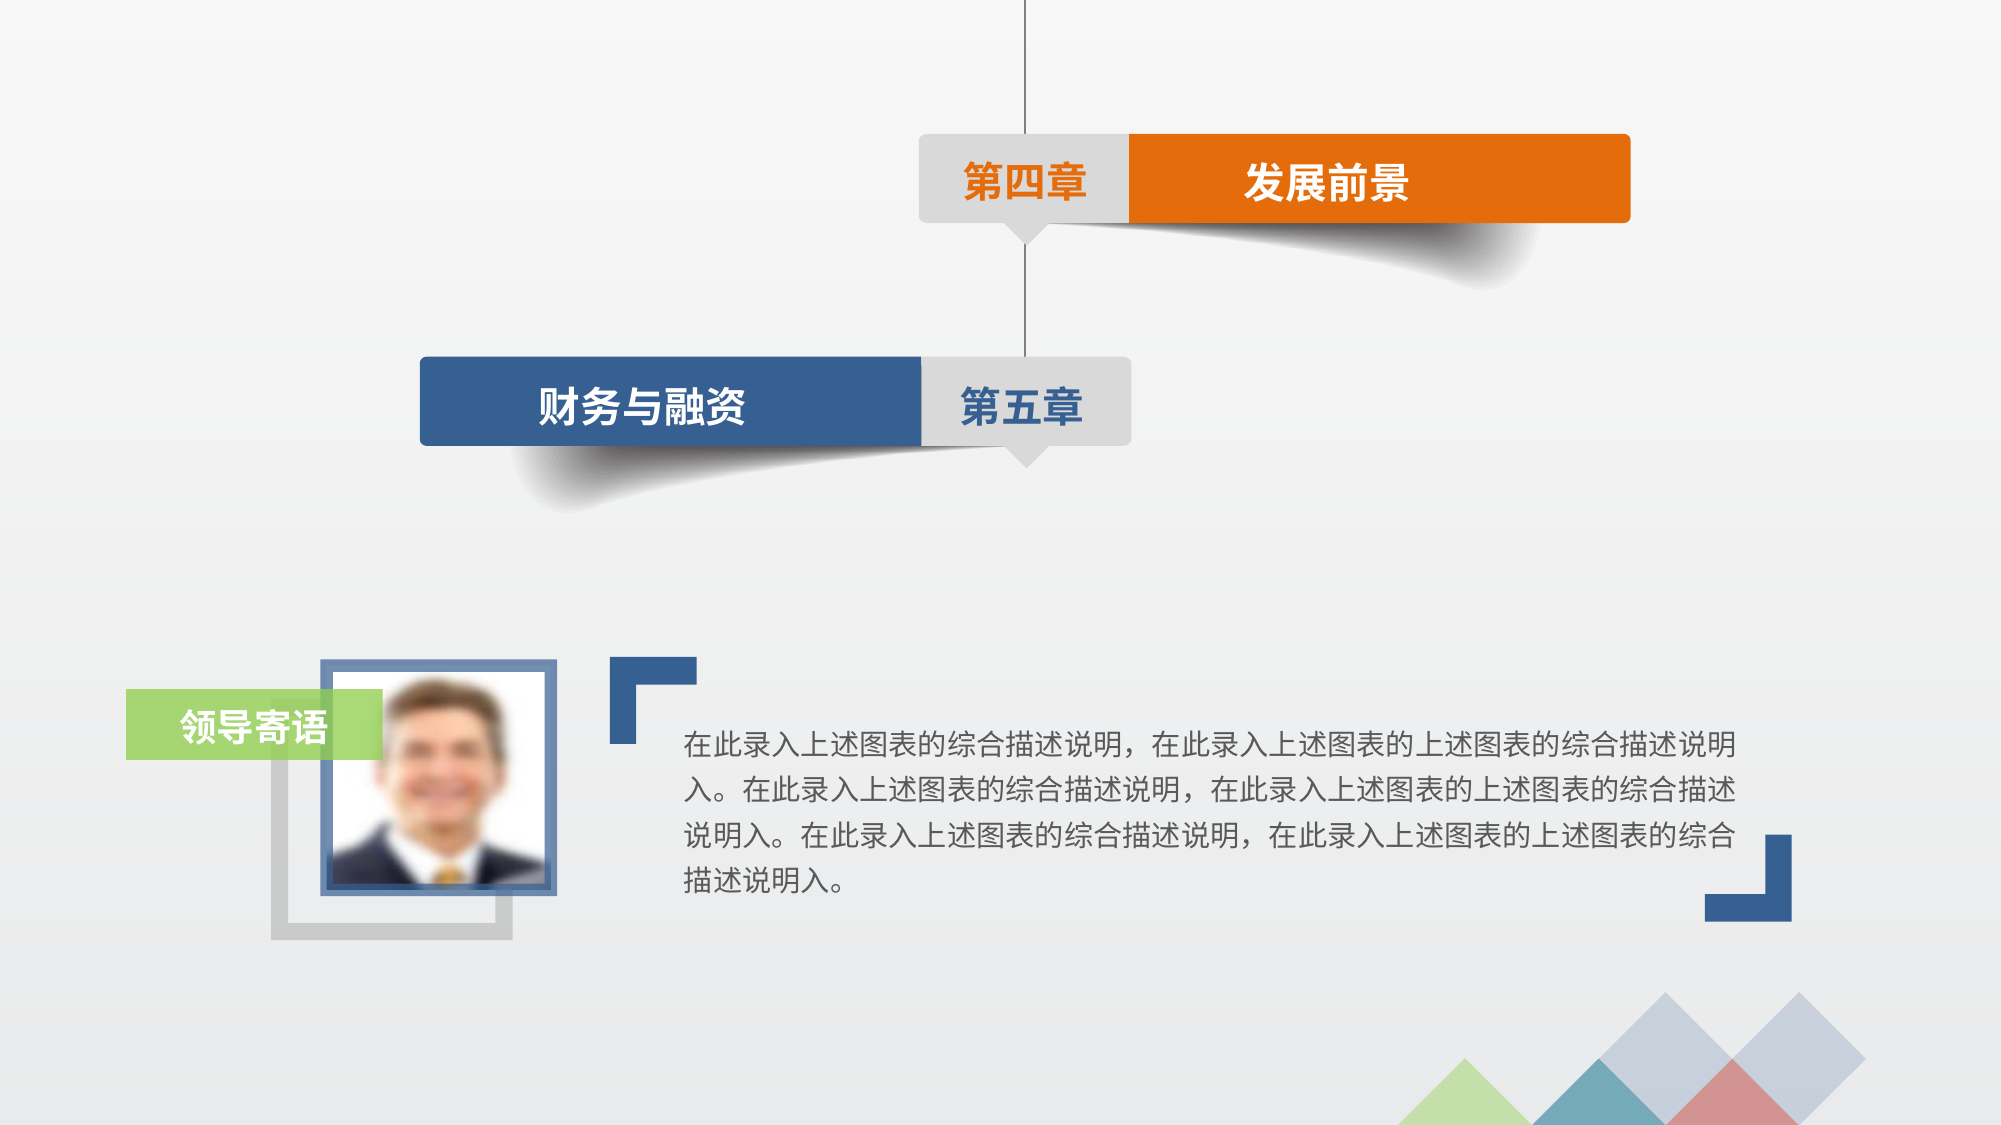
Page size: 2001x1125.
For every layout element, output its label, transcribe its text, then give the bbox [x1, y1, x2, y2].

text_box [324, 663, 553, 892]
text_box [1704, 834, 1792, 922]
text_box [1596, 989, 1732, 1125]
text_box [1730, 989, 1869, 1125]
text_box [1396, 1056, 1532, 1125]
text_box 领导寄语 [126, 696, 383, 757]
text_box 在此录入上述图表的综合描述说明，在此录入上述图表的上述图表的综合描述说明入。在此录入上述图表的综合描述说明，在此录入上述图表的上述图表的综合描述说明入。在此录入上述图表的综合描述说明，在此录入上述图表的上述图表的综合描述说明入。 [669, 708, 1756, 905]
text_box [278, 762, 506, 934]
text_box [609, 656, 697, 744]
text_box [124, 687, 385, 762]
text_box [419, 356, 1132, 516]
text_box [1529, 1058, 1660, 1125]
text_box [918, 133, 1631, 293]
text_box [1671, 1063, 1794, 1125]
